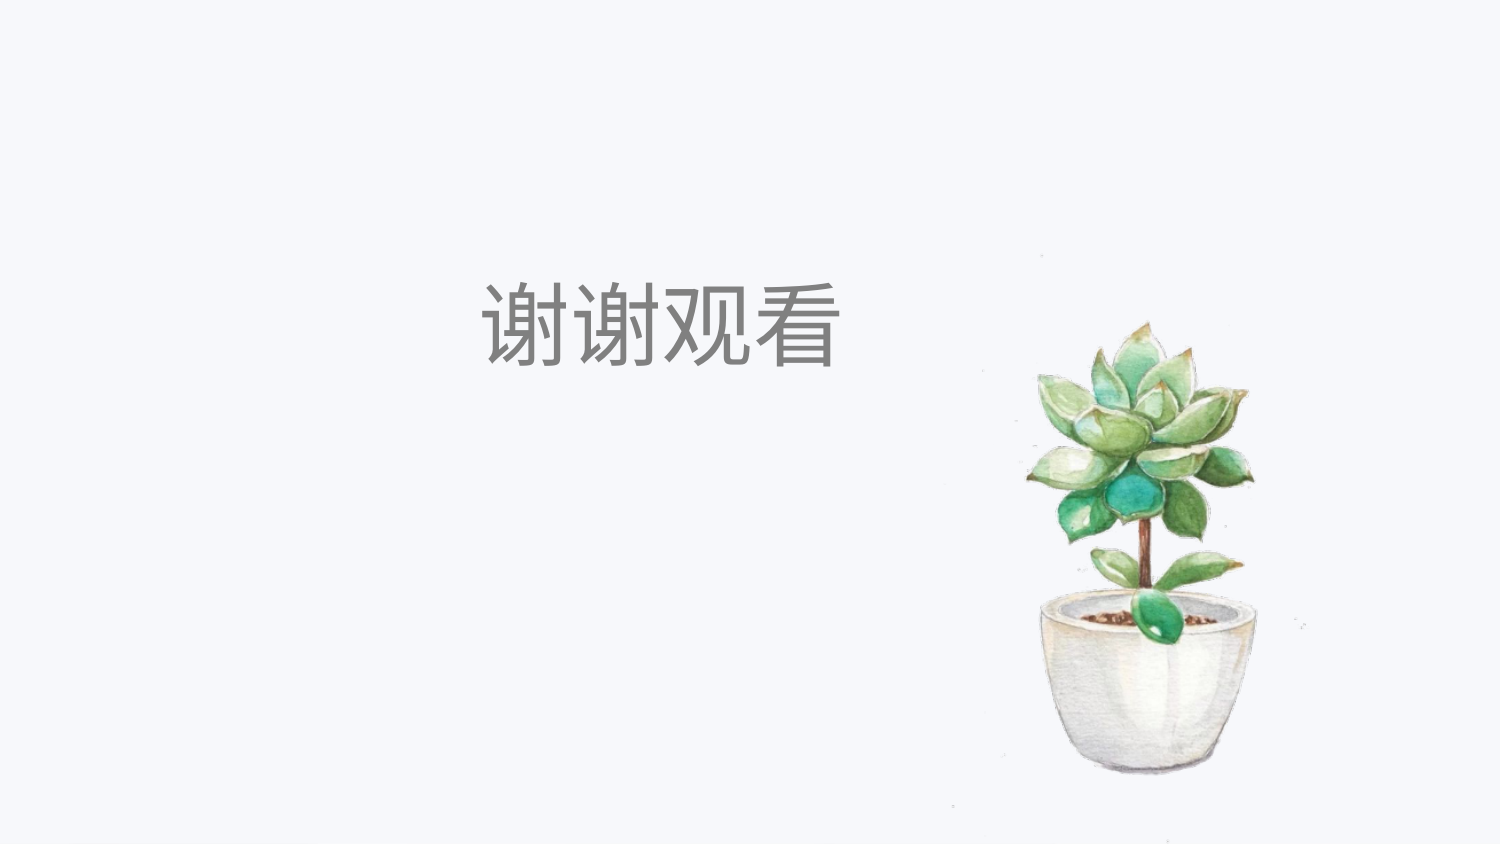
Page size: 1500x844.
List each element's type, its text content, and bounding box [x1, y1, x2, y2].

picture [932, 247, 1371, 844]
text_box 谢谢观看 [478, 268, 927, 379]
